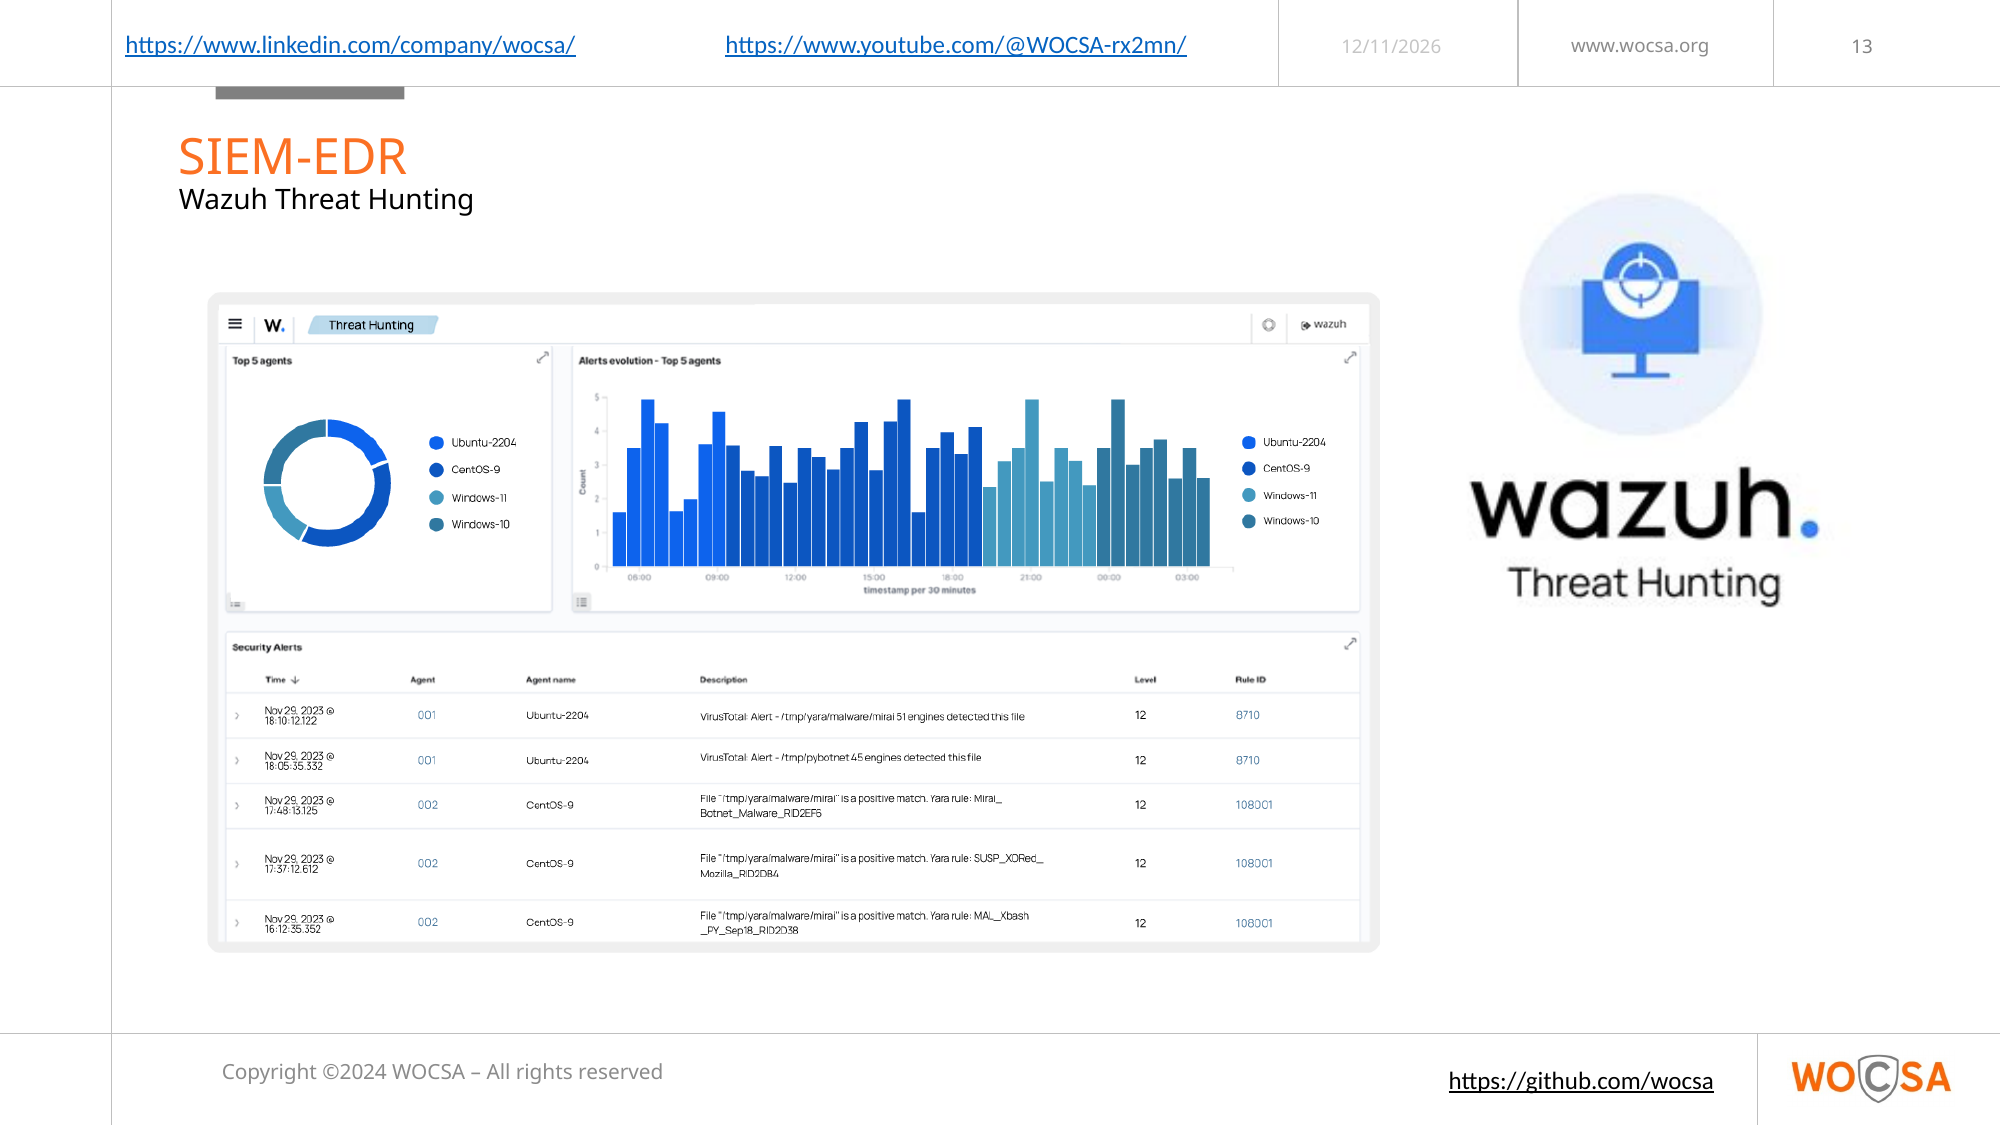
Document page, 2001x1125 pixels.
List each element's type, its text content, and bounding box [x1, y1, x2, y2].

picture [203, 122, 1915, 957]
picture [1787, 1050, 1955, 1107]
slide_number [1280, 27, 1512, 67]
text_box https://github.com/wocsa [1433, 1057, 1841, 1102]
text_box https://www.linkedin.com/company/wocsa/ https://www.youtube.com/@WOCSA-rx2mn/ [110, 21, 1280, 67]
title SIEM-EDR Wazuh Threat Hunting [163, 122, 1272, 224]
footer Copyright ©2024 WOCSA – All rights reserved [110, 1042, 786, 1103]
